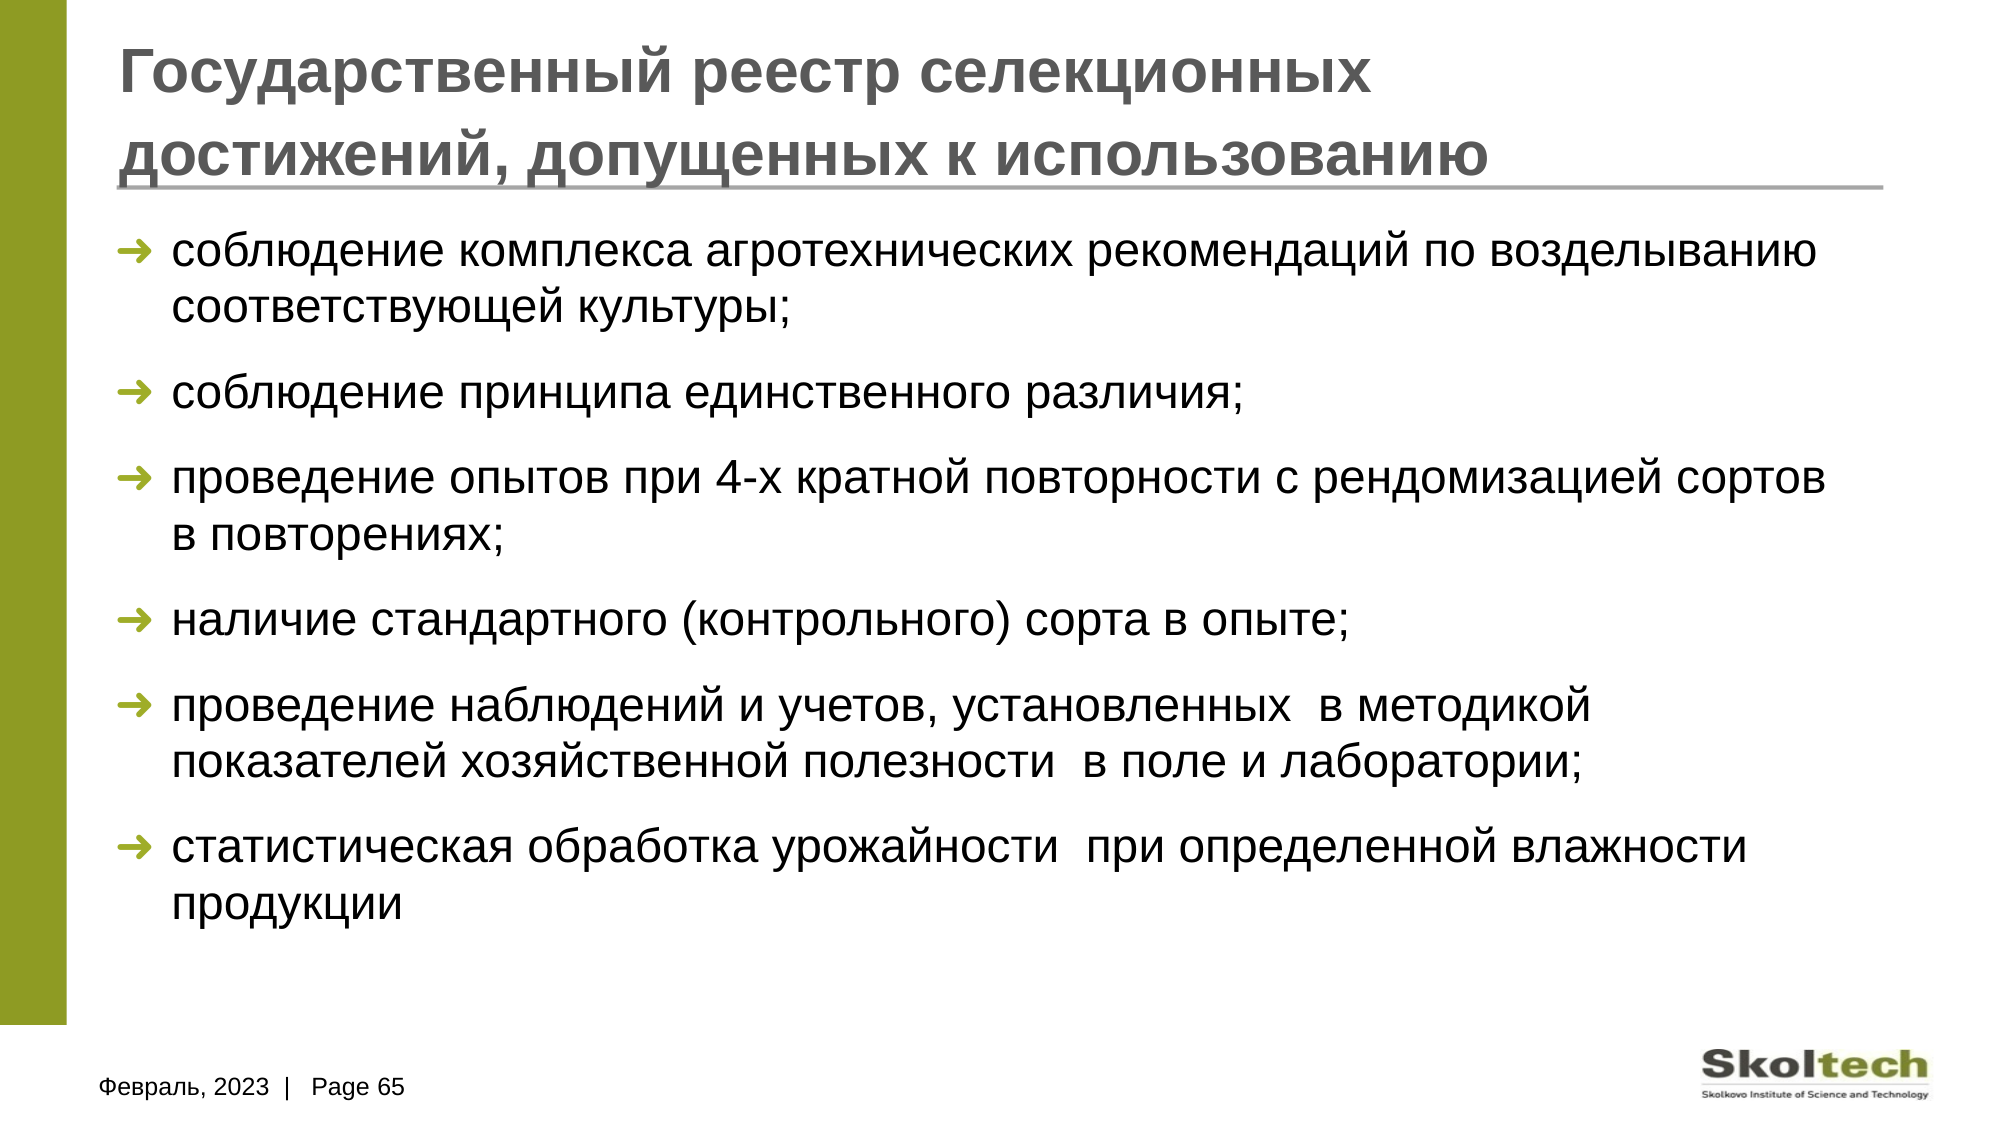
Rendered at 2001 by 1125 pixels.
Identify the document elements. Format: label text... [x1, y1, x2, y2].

picture [1700, 1049, 1934, 1101]
title Государственный реестр селекционных достижений, допущенных к использованию [104, 46, 1650, 163]
slide_number Февраль, 2023 | Page 65 [83, 1062, 540, 1125]
list соблюдение комплекса агротехнических рекомендаций по возделыванию соответствующей культуры; соблюдение принципа единственного различия; проведение опытов при 4-х кратной повторности с рендомизацией сортов в повторениях; наличие стандартного (контрольного) сорта в опыте; проведение наблюдений и учетов, установленных в методикой показателей хозяйственной полезности в поле и лаборатории; статистическая обработка урожайности при определенной влажности продукции [99, 212, 1871, 888]
